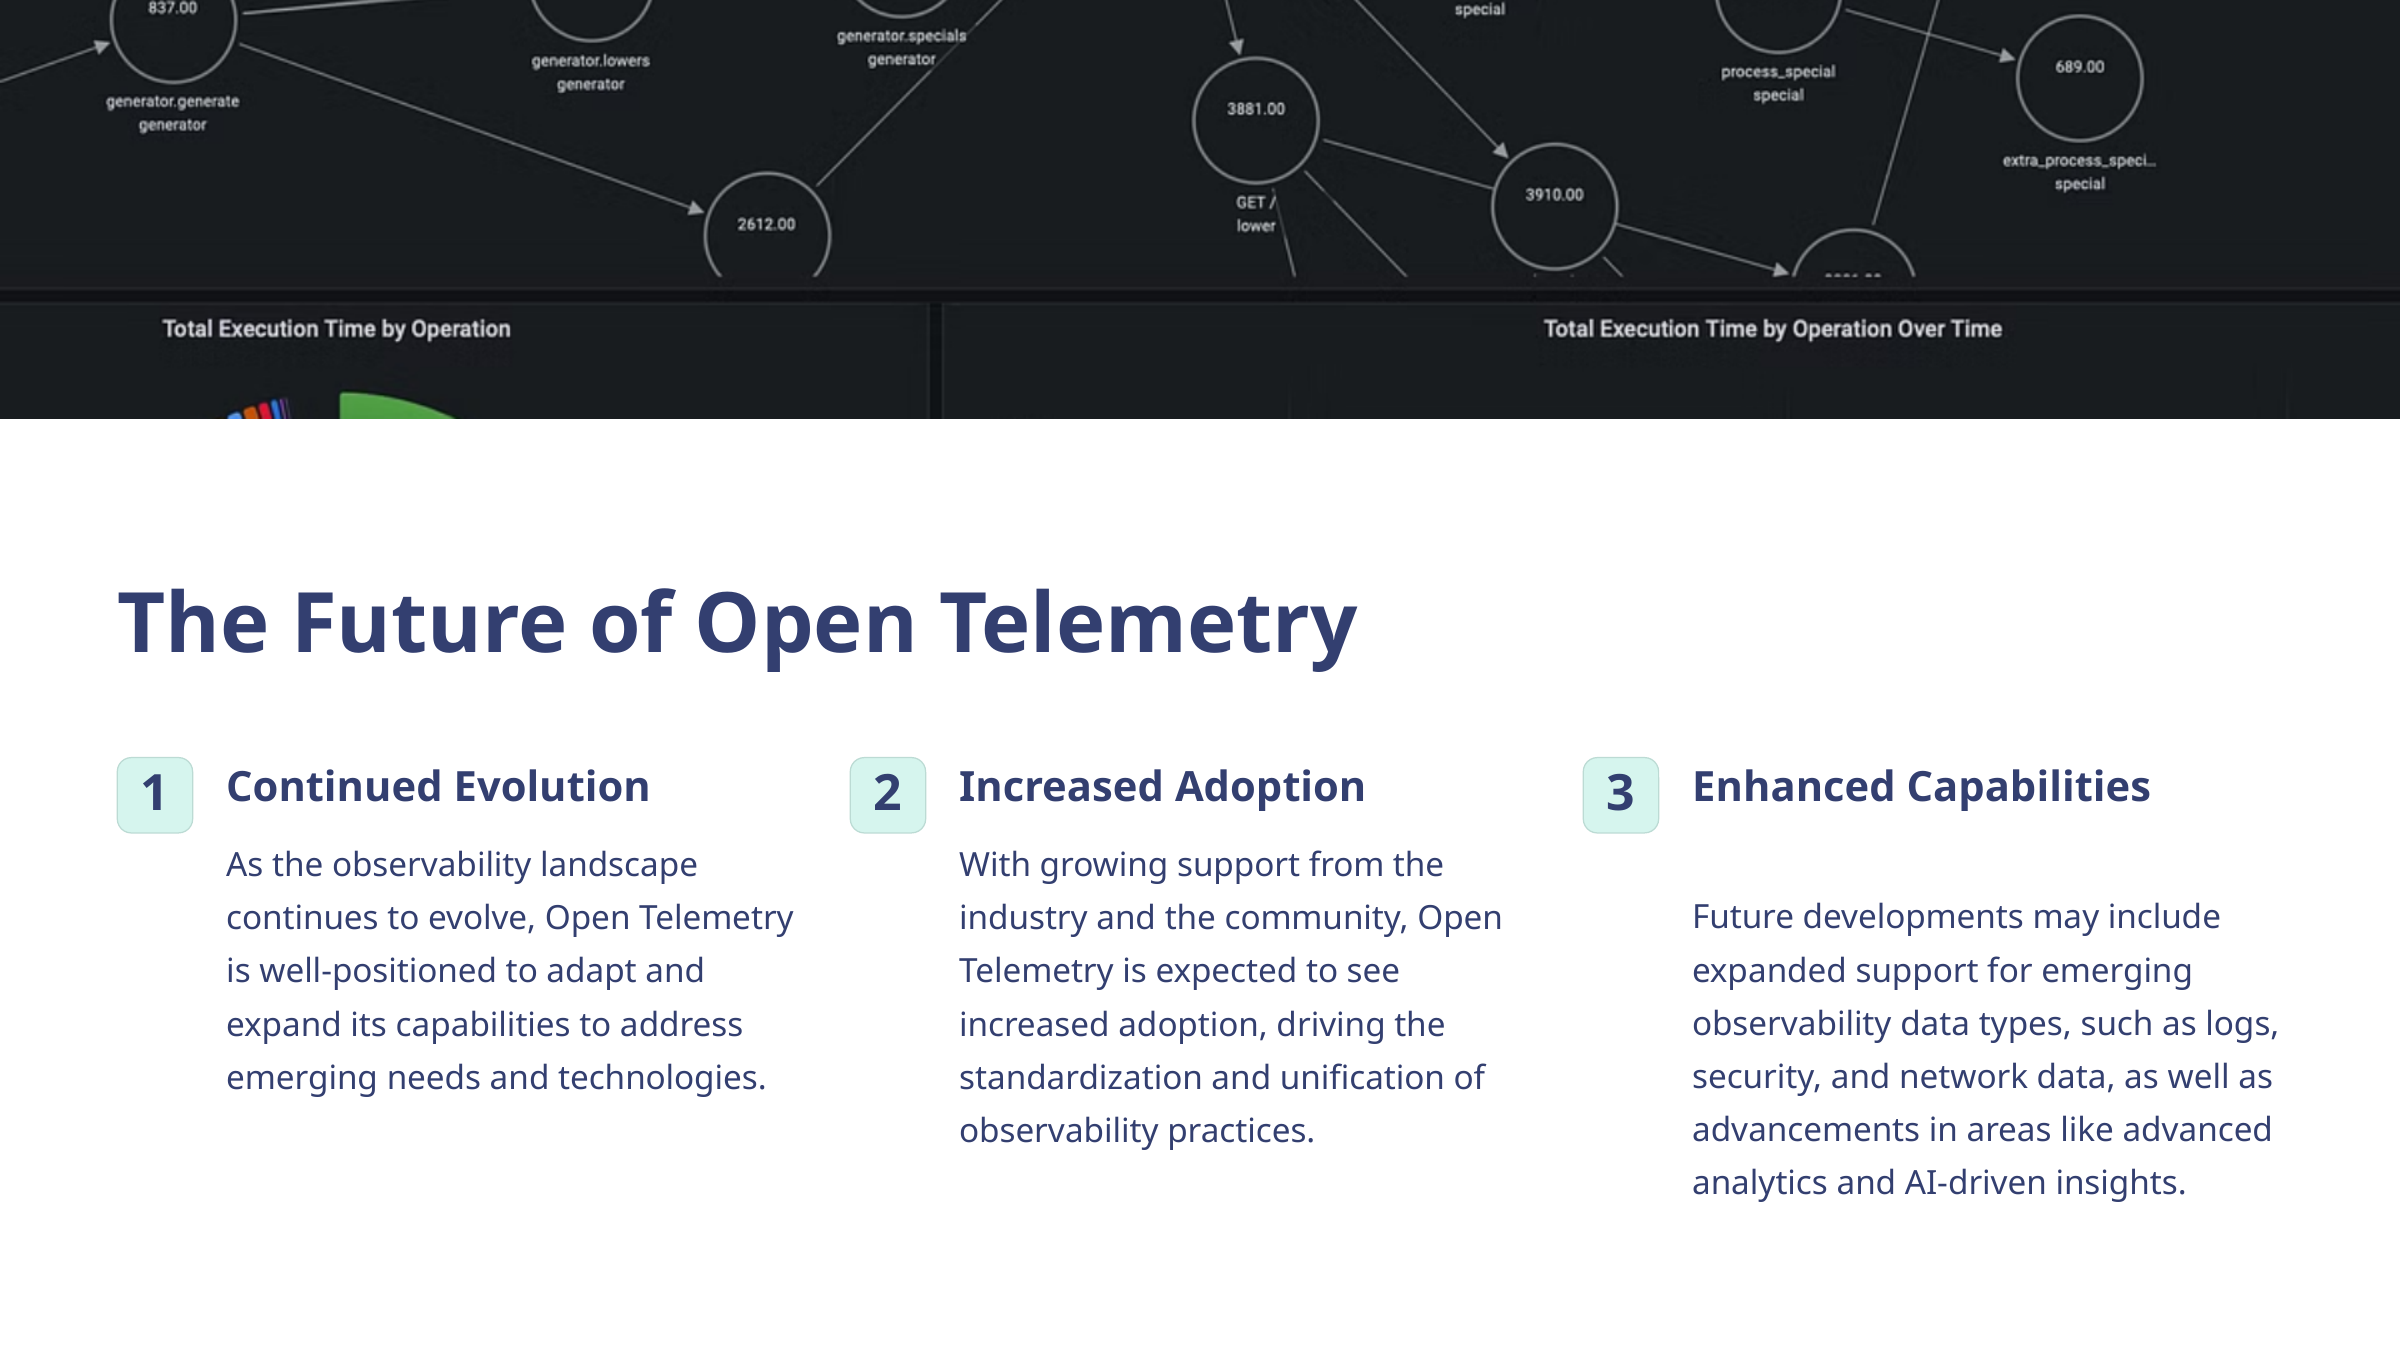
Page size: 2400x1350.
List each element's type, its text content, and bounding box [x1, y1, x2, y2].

text_box Increased Adoption [959, 757, 1477, 810]
picture [0, 0, 2400, 419]
text_box The Future of Open Telemetry [117, 564, 1664, 670]
text_box [1583, 757, 1659, 833]
text_box With growing support from the industry and the community, Open Telemetry is expected to see increased adoption, driving the standardization and unification of observability practices. [959, 830, 1550, 1152]
text_box 2 [866, 770, 909, 821]
text_box [850, 757, 926, 833]
text_box Enhanced Capabilities [1692, 757, 2283, 863]
text_box 1 [141, 770, 169, 821]
text_box [117, 757, 193, 833]
text_box As the observability landscape continues to evolve, Open Telemetry is well-positioned to adapt and expand its capabilities to address emerging needs and technologies. [226, 830, 817, 1099]
text_box Continued Evolution [226, 757, 758, 810]
text_box 3 [1599, 770, 1642, 821]
text_box Future developments may include expanded support for emerging observability data types, such as logs, security, and network data, as well as advancements in areas like advanced analytics and AI-driven insights. [1692, 882, 2283, 1205]
